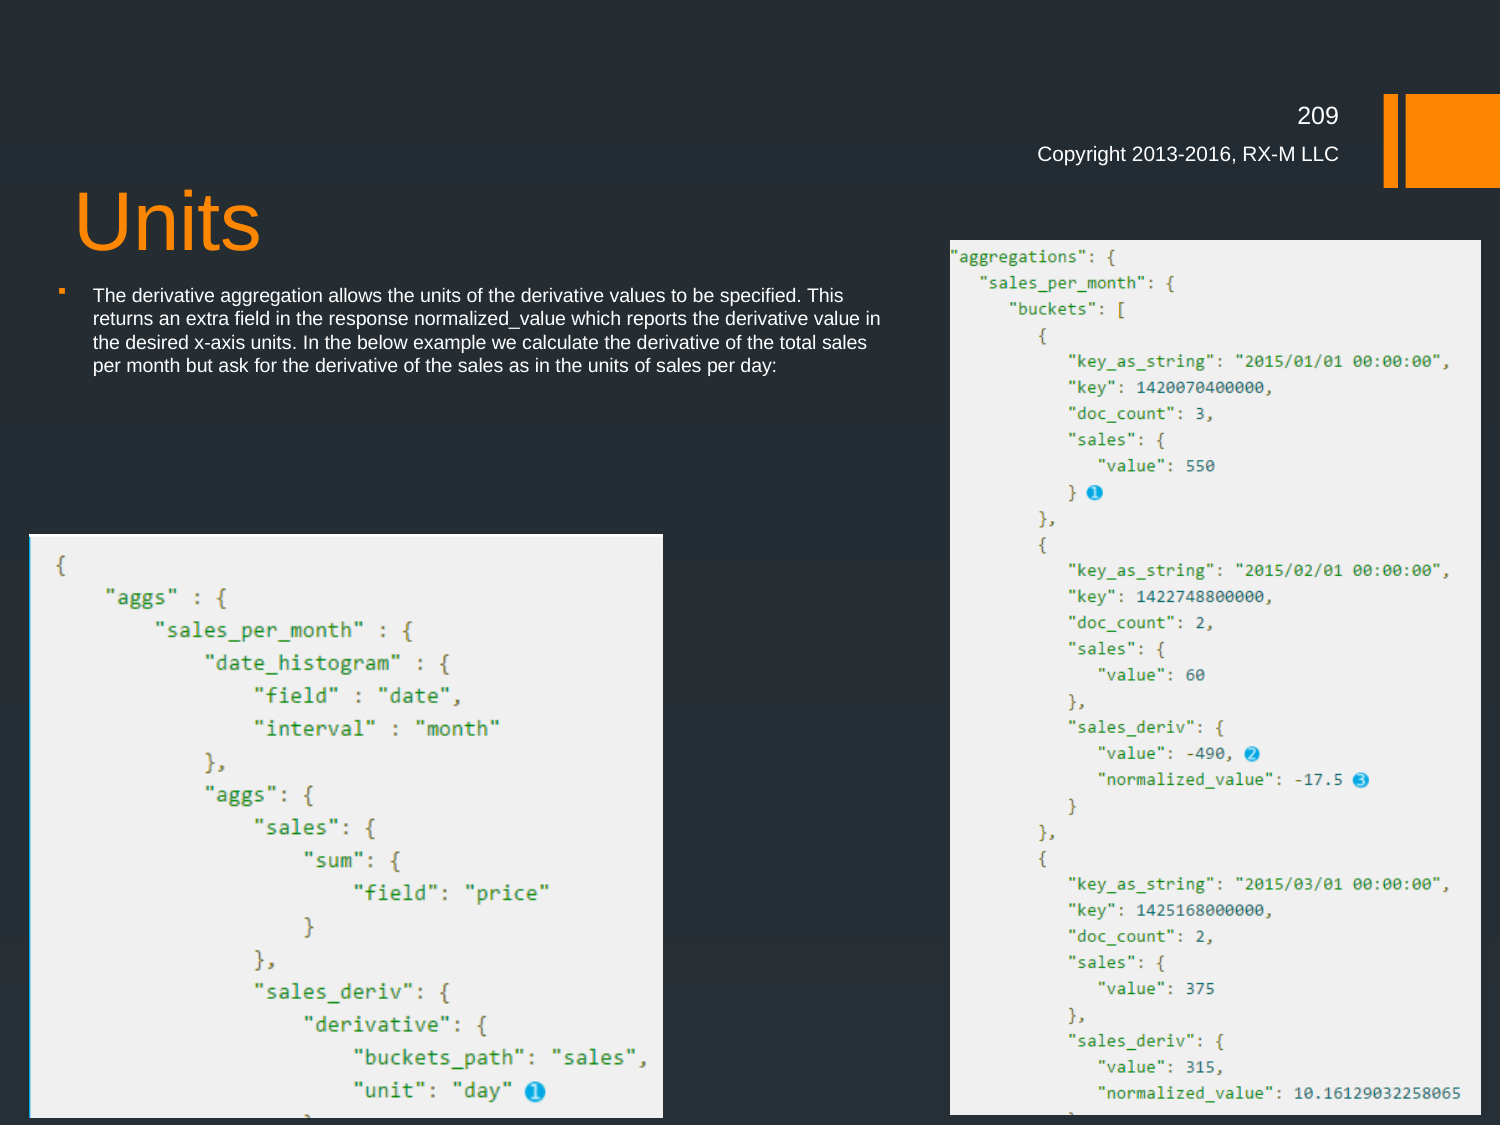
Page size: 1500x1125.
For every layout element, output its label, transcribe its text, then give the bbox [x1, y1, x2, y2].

list The derivative aggregation allows the units of the derivative values to be specified. This returns an extra field in the response normalized_value which reports the derivative value in the desired x-axis units. In the below example we calculate the derivative of the total sales per month but ask for the derivative of the sales as in the units of sales per day: [34, 275, 914, 388]
footer Copyright 2013-2016, RX-M LLC [985, 140, 1355, 190]
slide_number 209 [1199, 90, 1355, 140]
title Units [34, 139, 1389, 275]
picture [949, 239, 1482, 1115]
picture [28, 533, 663, 1118]
